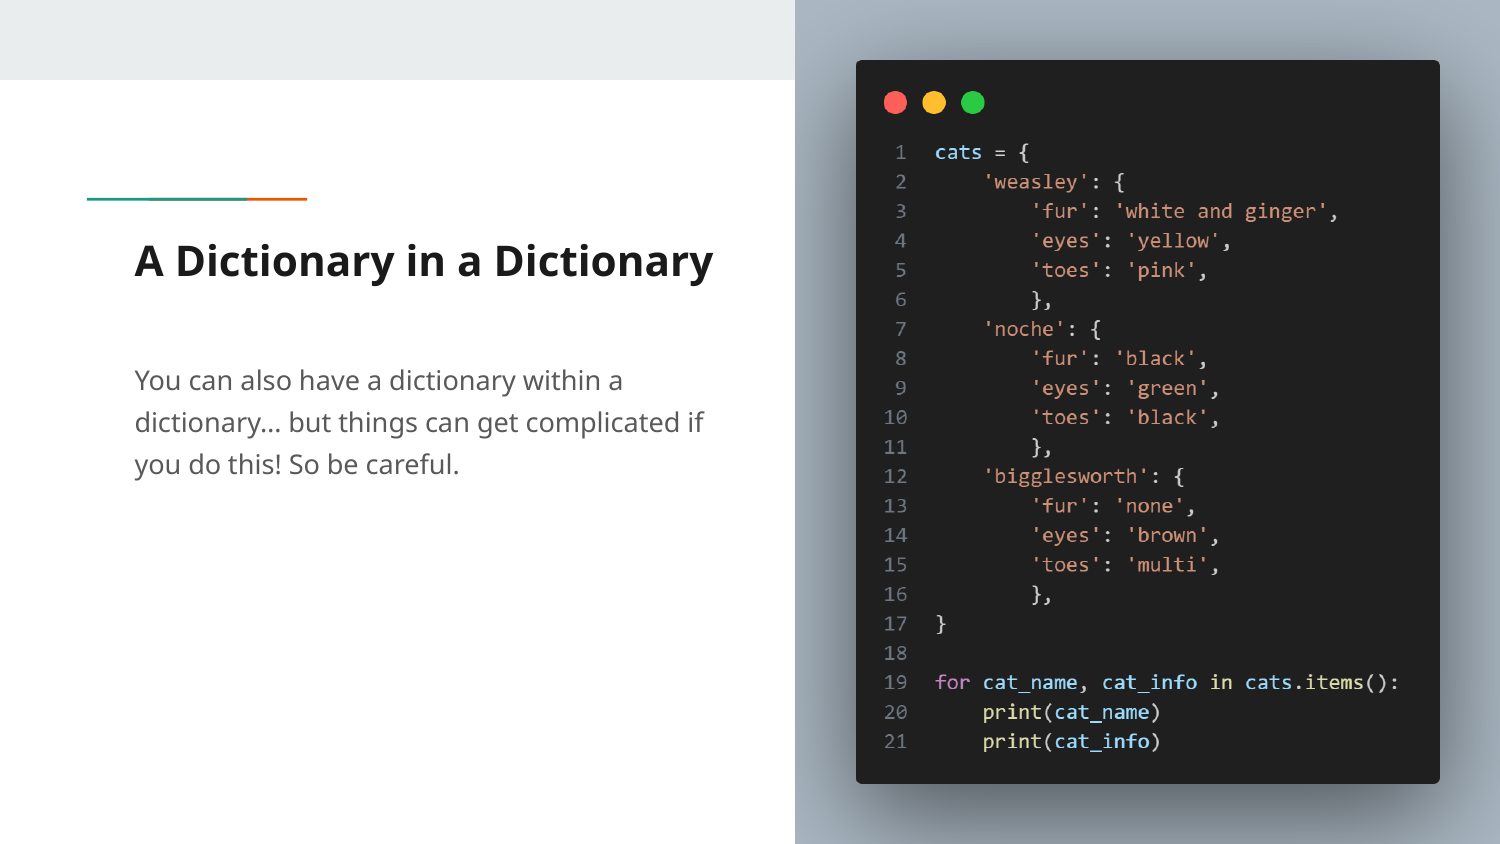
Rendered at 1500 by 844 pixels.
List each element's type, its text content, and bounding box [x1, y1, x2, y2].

title A Dictionary in a Dictionary [119, 216, 790, 305]
list You can also have a dictionary within a dictionary… but things can get complicated if you do this! So be careful. [119, 341, 750, 712]
picture [795, 0, 1500, 844]
